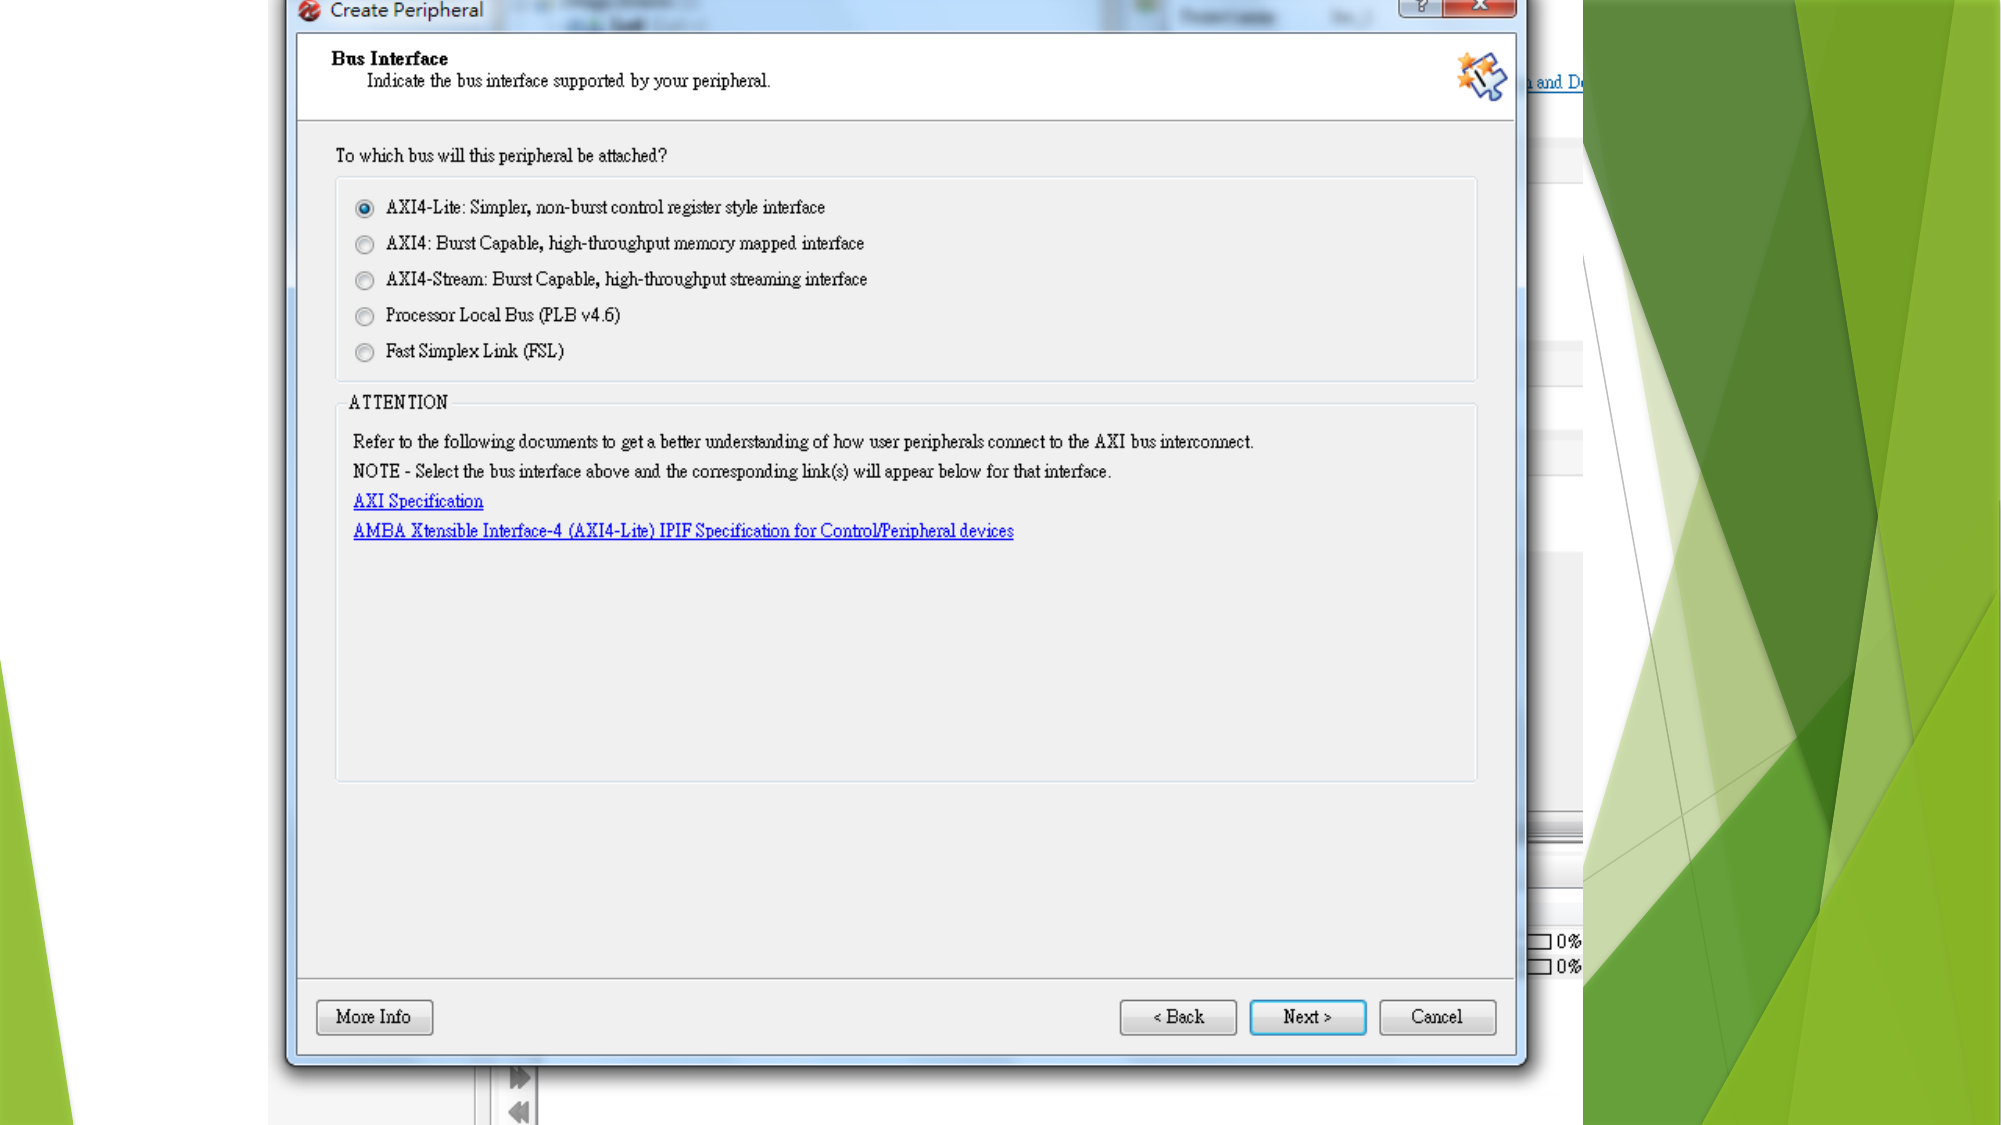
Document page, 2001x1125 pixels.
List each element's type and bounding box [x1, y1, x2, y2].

picture [268, 0, 1584, 1125]
